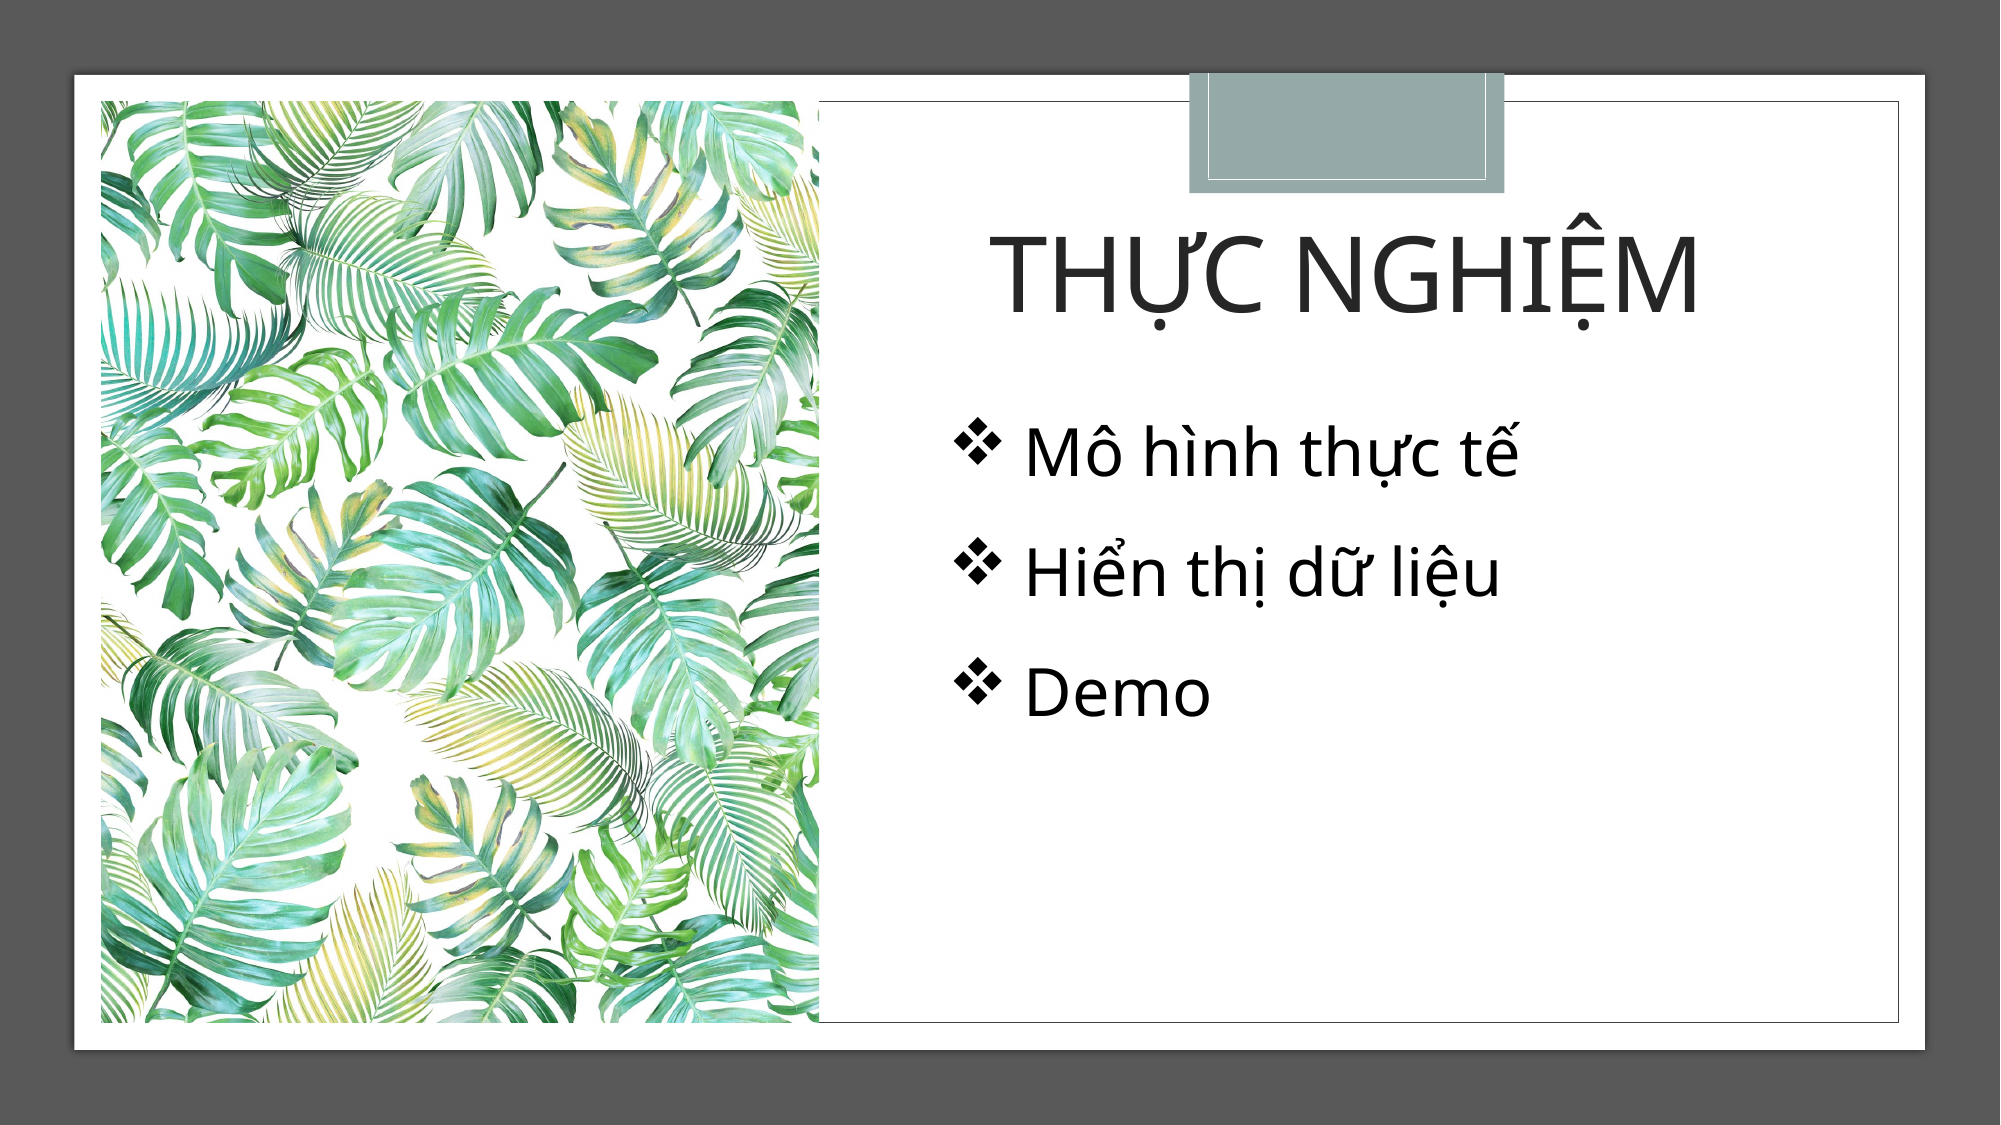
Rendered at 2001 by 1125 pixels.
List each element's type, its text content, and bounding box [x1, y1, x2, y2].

text_box [1188, 72, 1505, 194]
title Thực nghiệm [878, 221, 1816, 342]
picture [101, 101, 820, 1023]
text_box [74, 74, 1925, 1050]
text_box [821, 101, 1899, 1023]
text_box Mô hình thực tế Hiển thị dữ liệu Demo [878, 362, 1816, 738]
